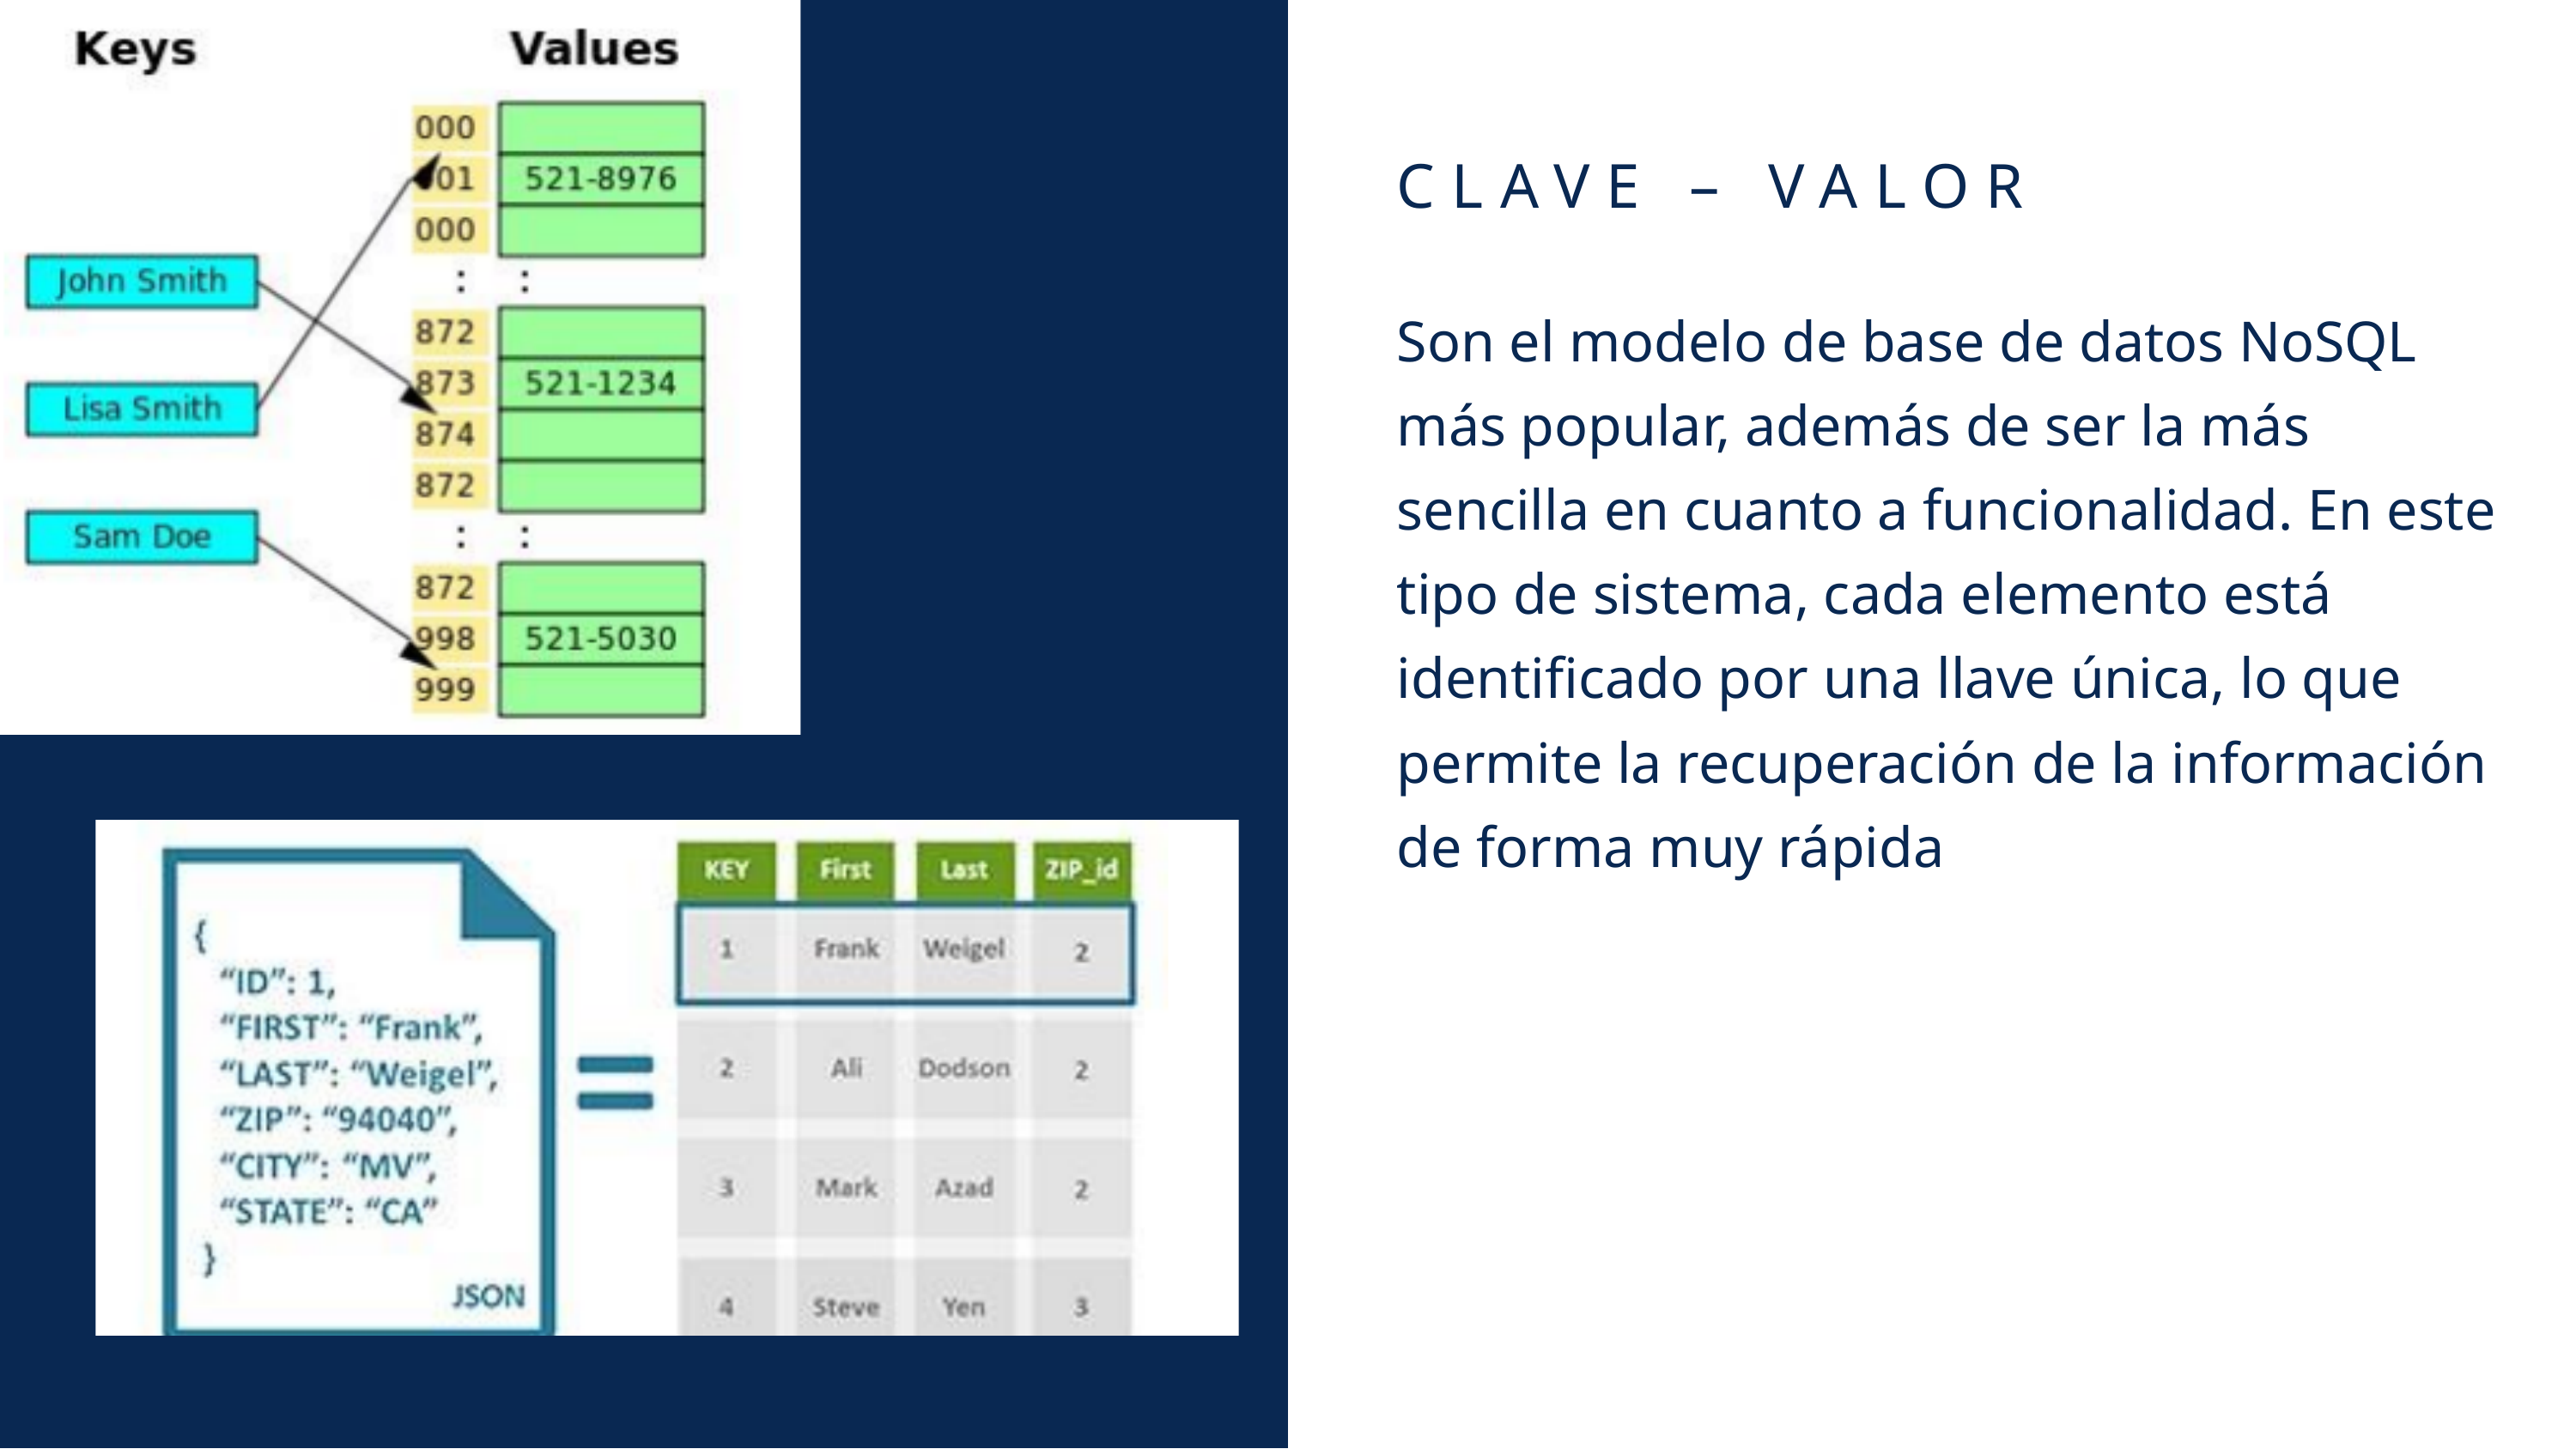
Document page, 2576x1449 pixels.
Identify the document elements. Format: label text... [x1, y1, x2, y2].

text_box CLAVE – VALOR [1396, 135, 2242, 221]
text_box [0, 0, 1289, 1449]
text_box Son el modelo de base de datos NoSQL más popular, además de ser la más sencilla en cuanto a funcionalidad. En este tipo de sistema, cada elemento está identificado por una llave única, lo que permite la recuperación de la información de forma muy rápida [1396, 288, 2512, 879]
